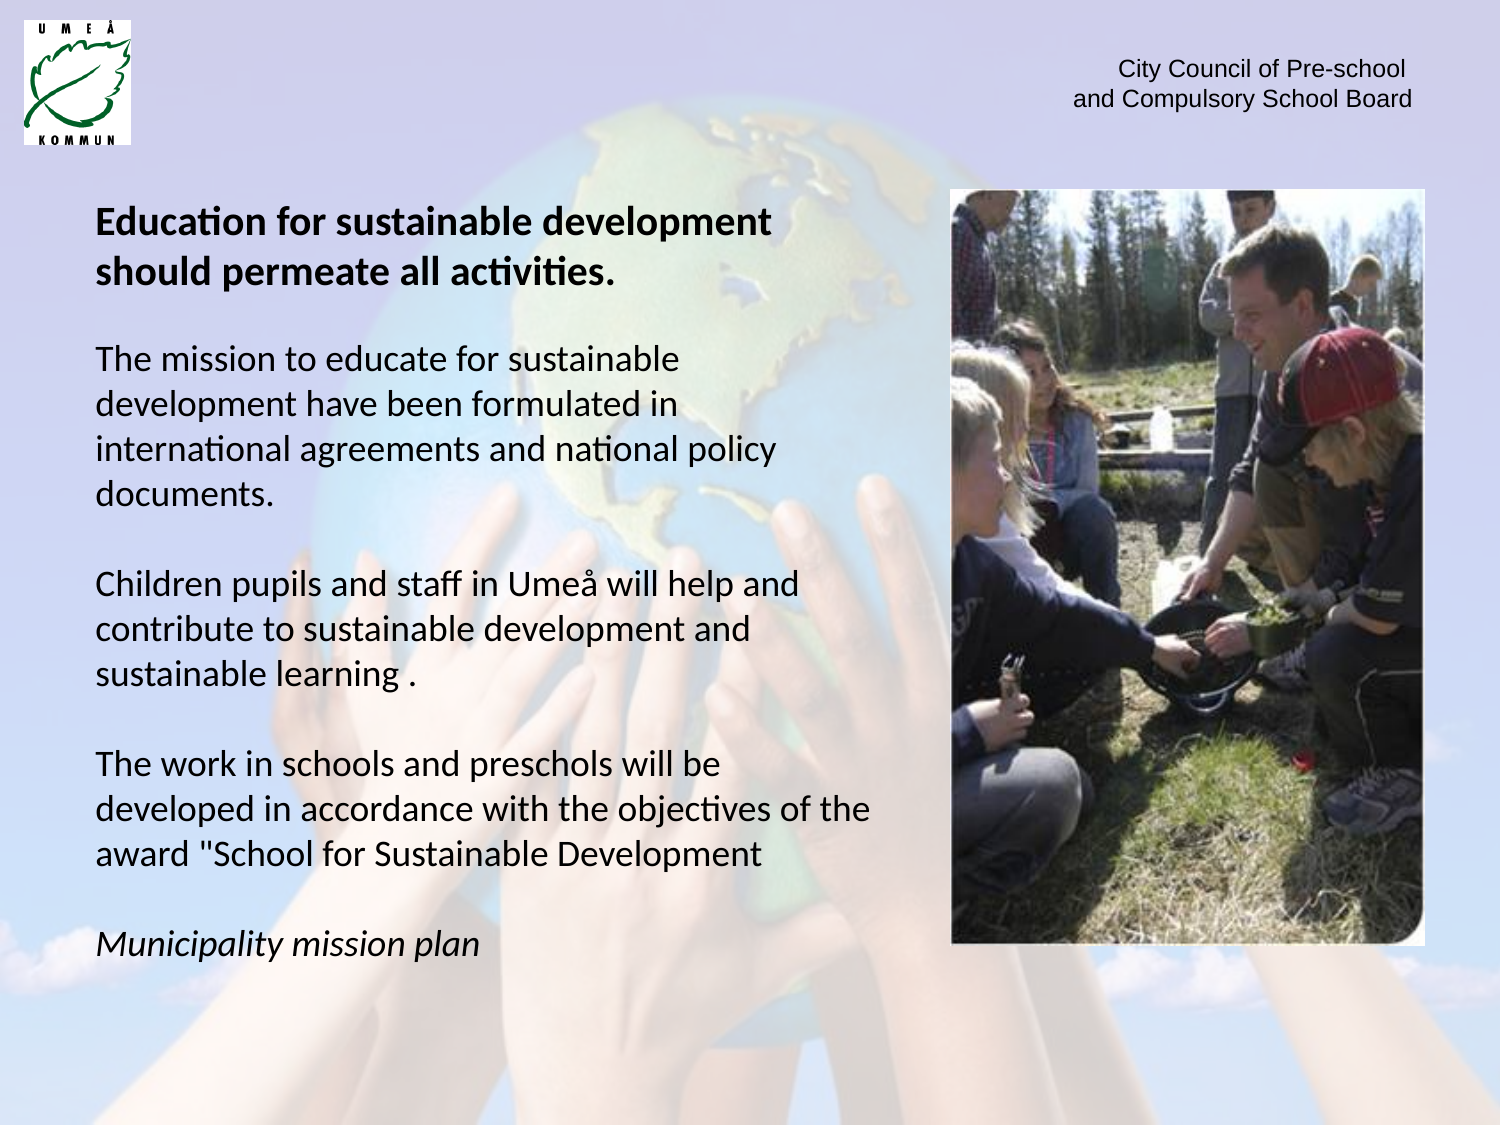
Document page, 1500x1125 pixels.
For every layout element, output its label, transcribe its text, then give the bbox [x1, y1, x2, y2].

picture [23, 20, 131, 146]
picture [949, 189, 1425, 947]
text_box City Council of Pre-school and Compulsory School Board [678, 44, 1428, 120]
text_box Education for sustainable development should permeate all activities. The mission to educate for sustainable development have been formulated in international agreements and national policy documents. Children pupils and staff in Umeå will help and contribute to sustainable development and sustainable learning . The work in schools and preschols will be developed in accordance with the objectives of the award "School for Sustainable Development Municipality mission plan [80, 146, 895, 1012]
